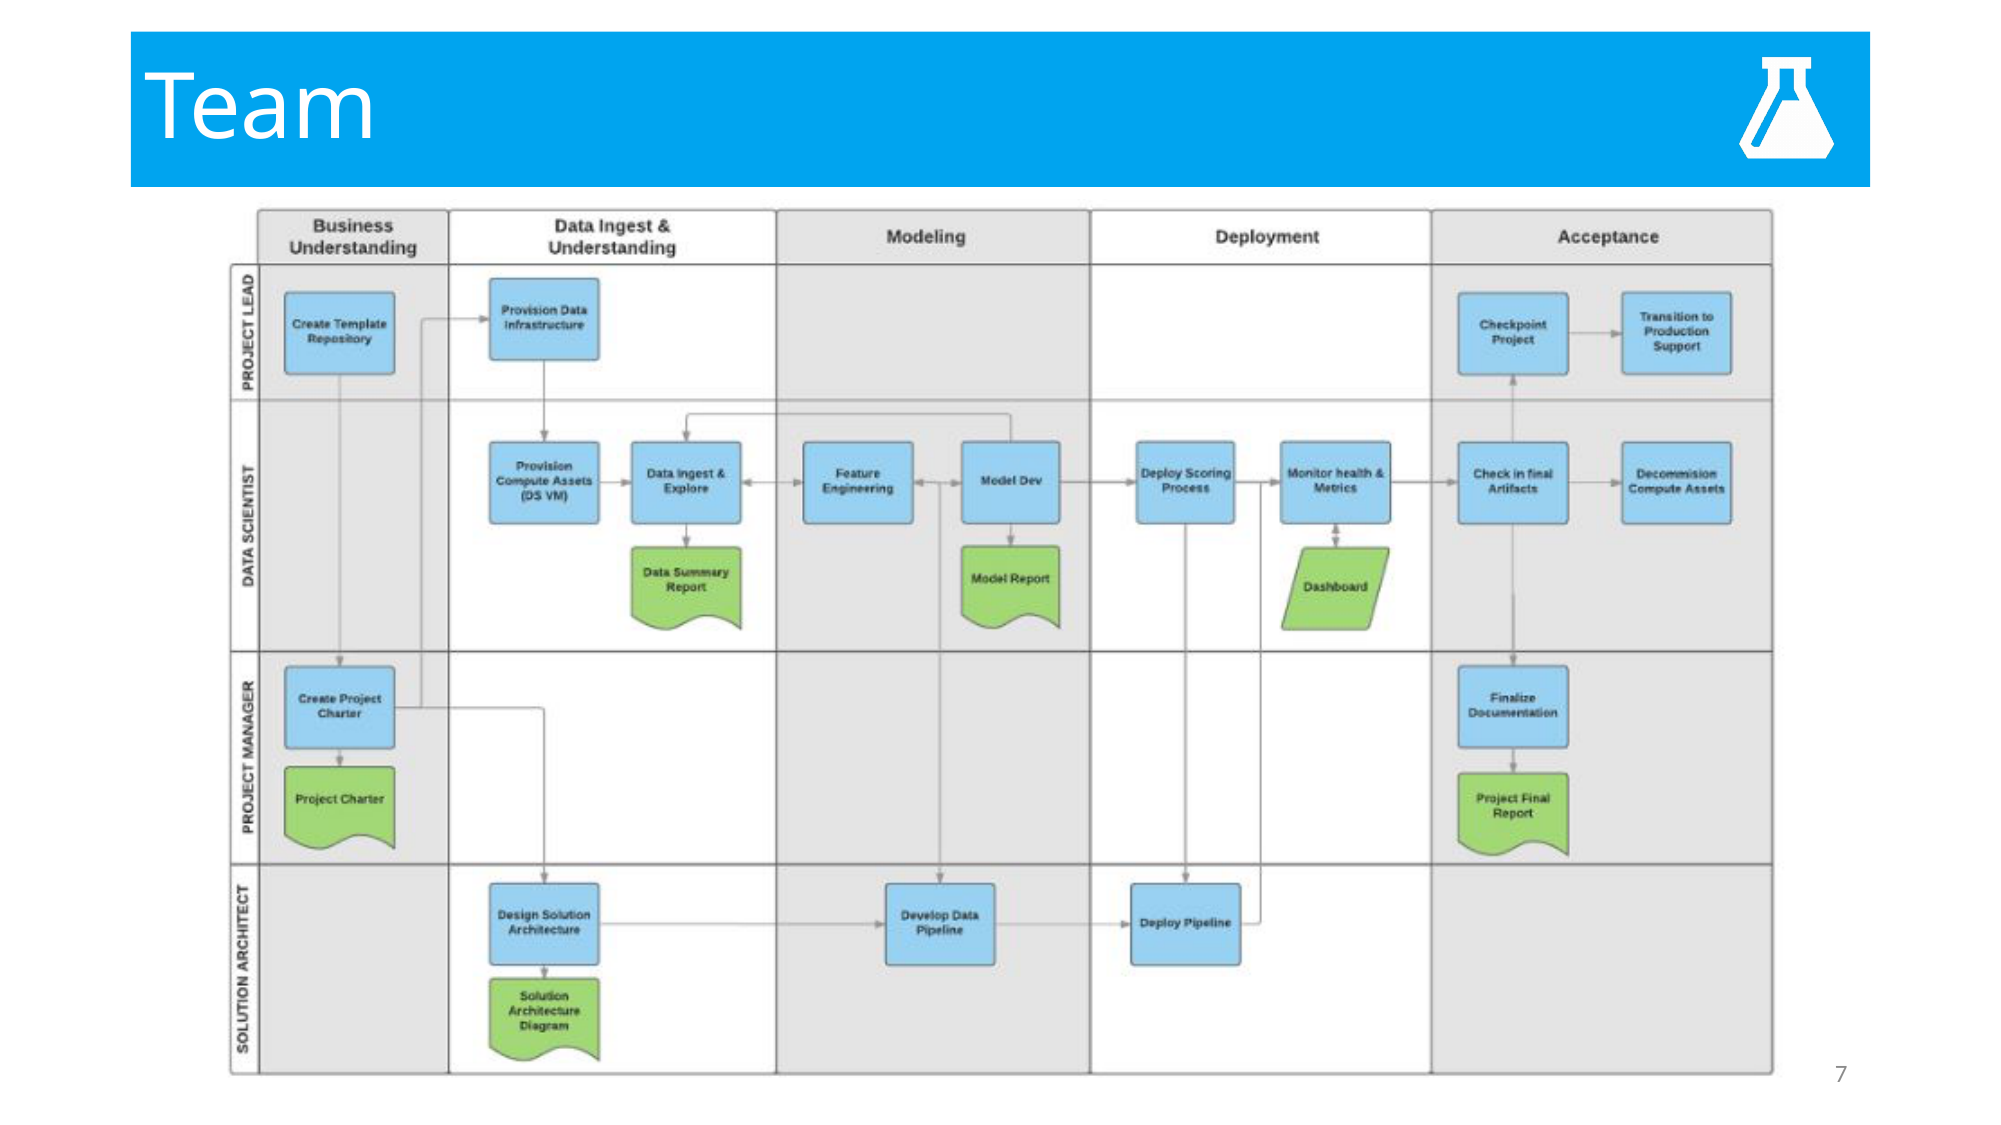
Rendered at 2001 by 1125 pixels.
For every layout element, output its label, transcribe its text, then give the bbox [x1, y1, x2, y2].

slide_number 7 [1412, 1042, 1863, 1103]
title Team [129, 31, 1701, 187]
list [214, 199, 1786, 1094]
picture [1740, 58, 1833, 158]
